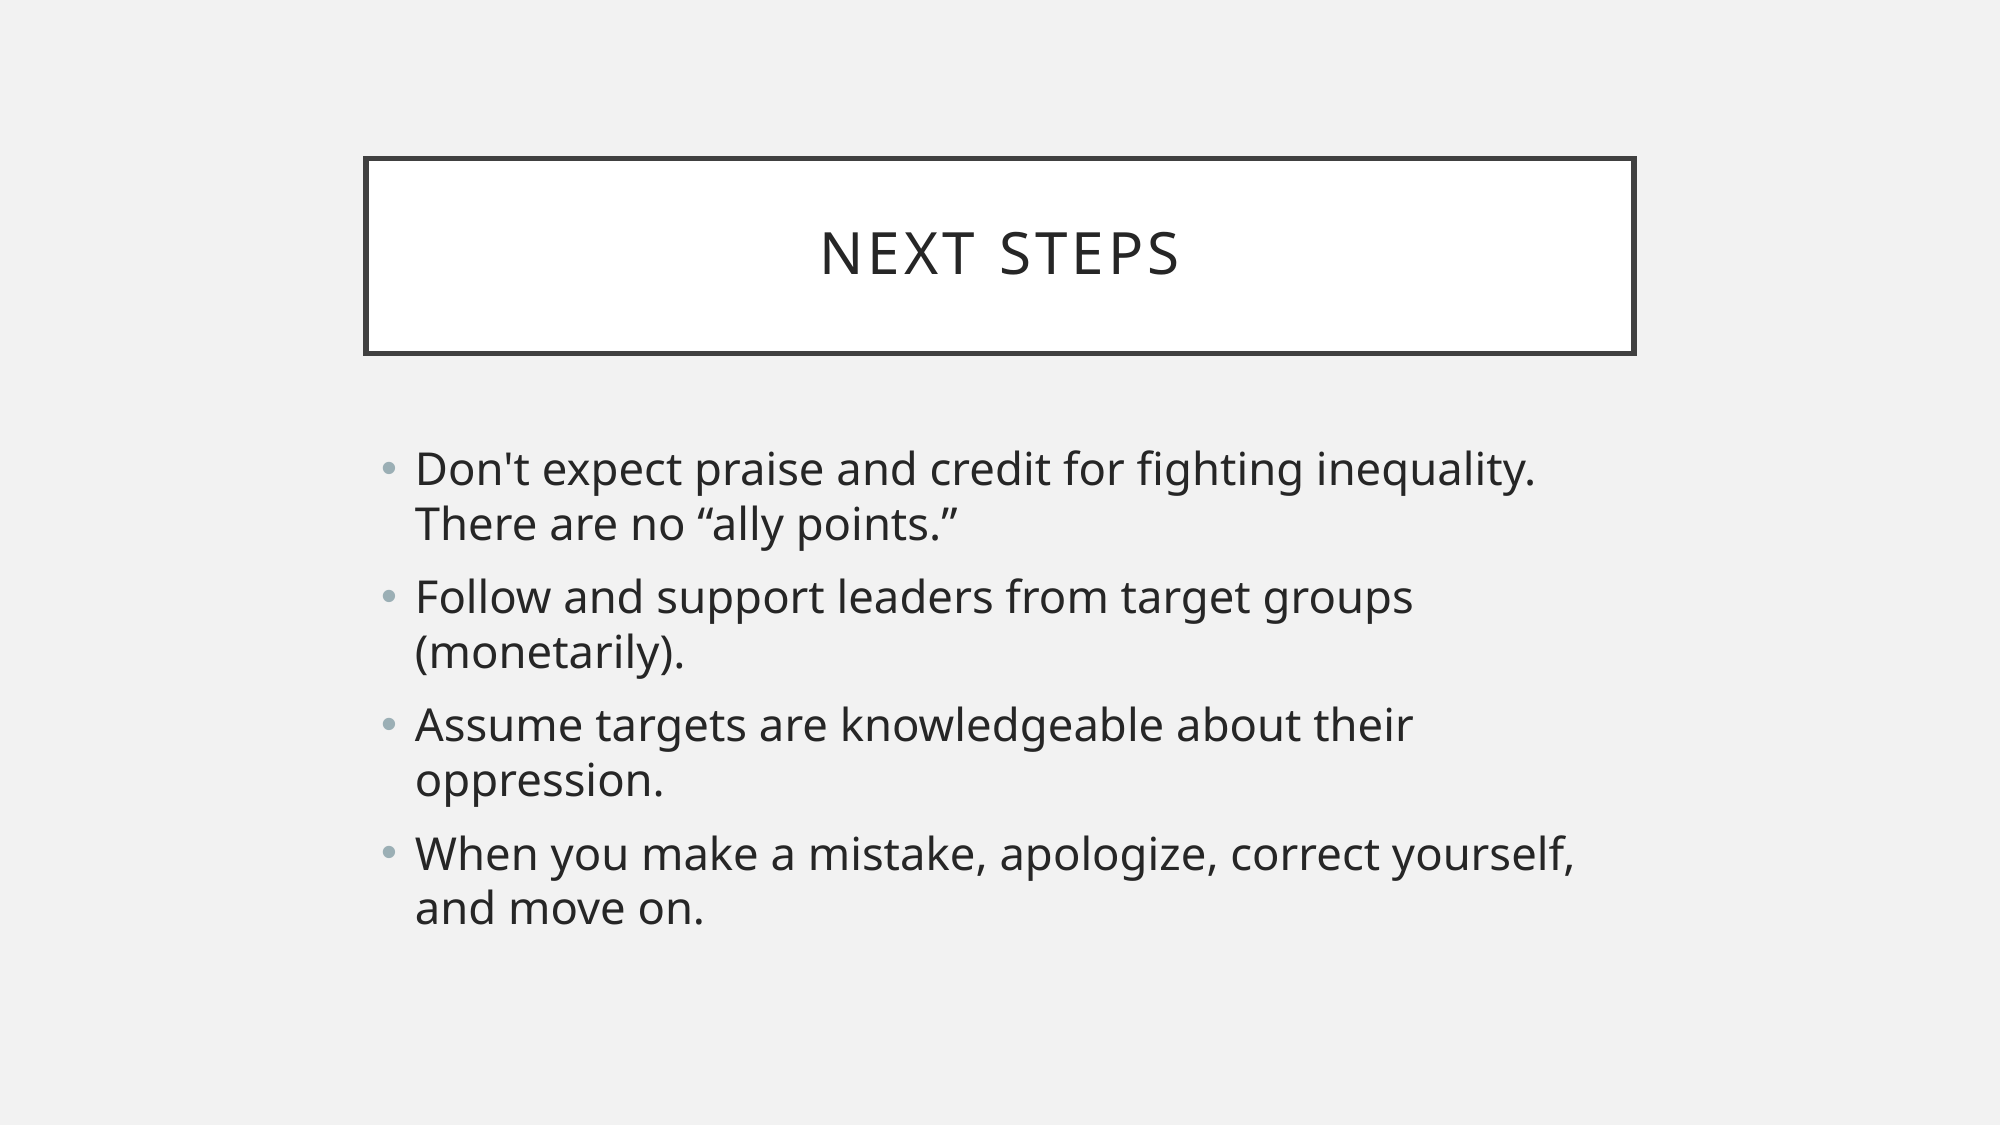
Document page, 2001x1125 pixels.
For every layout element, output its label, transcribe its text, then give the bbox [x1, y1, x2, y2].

title Next steps [363, 156, 1637, 356]
list Don't expect praise and credit for fighting inequality. There are no “ally points.” Follow and support leaders from target groups (monetarily). Assume targets are knowledgeable about their oppression. When you make a mistake, apologize, correct yourself, and move on. [366, 432, 1634, 942]
